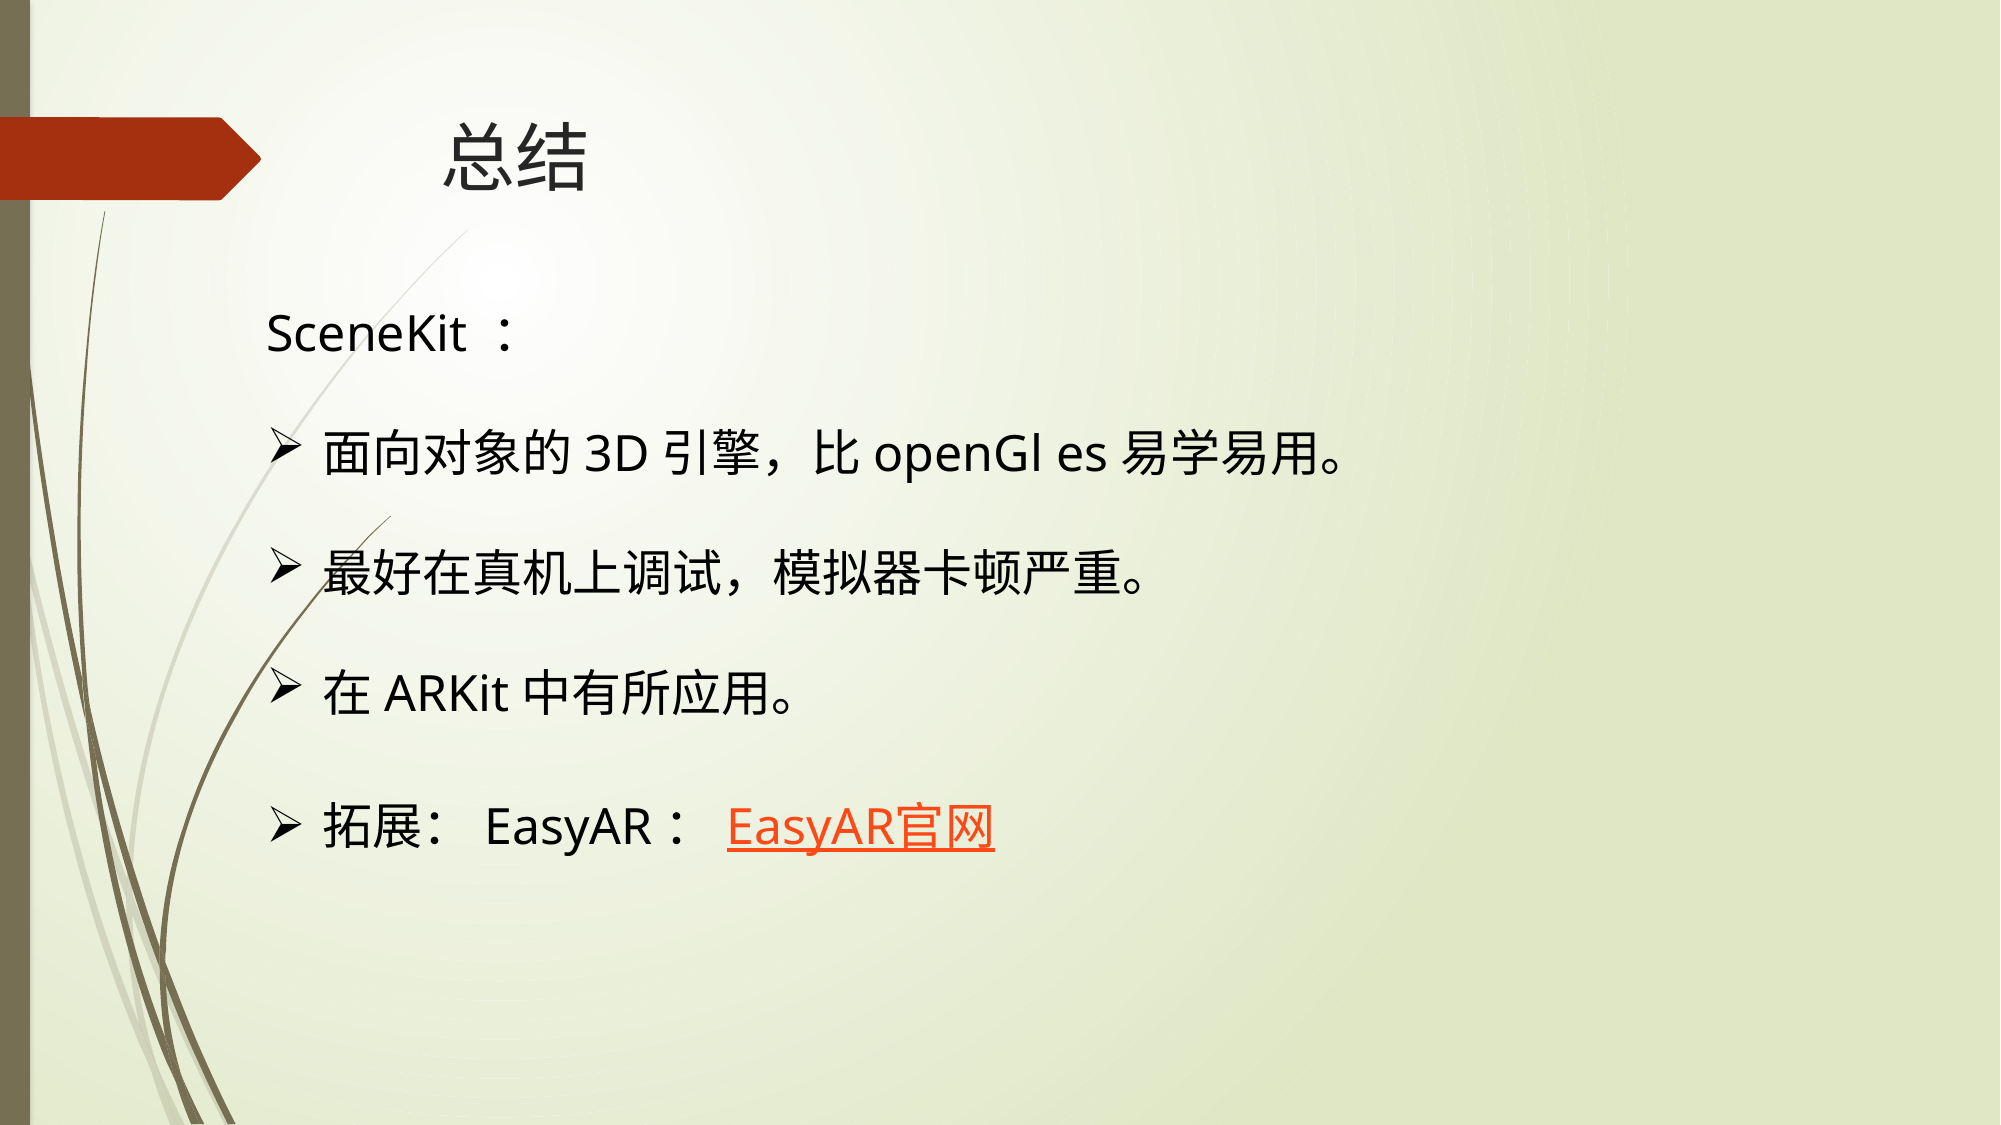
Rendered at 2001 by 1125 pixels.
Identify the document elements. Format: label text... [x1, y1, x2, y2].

text_box SceneKit ： 面向对象的3D引擎，比openGl es易学易用。 最好在真机上调试，模拟器卡顿严重。 在ARKit中有所应用。 拓展：EasyAR：EasyAR官网 [251, 234, 1386, 874]
title 总结 [425, 102, 1888, 313]
